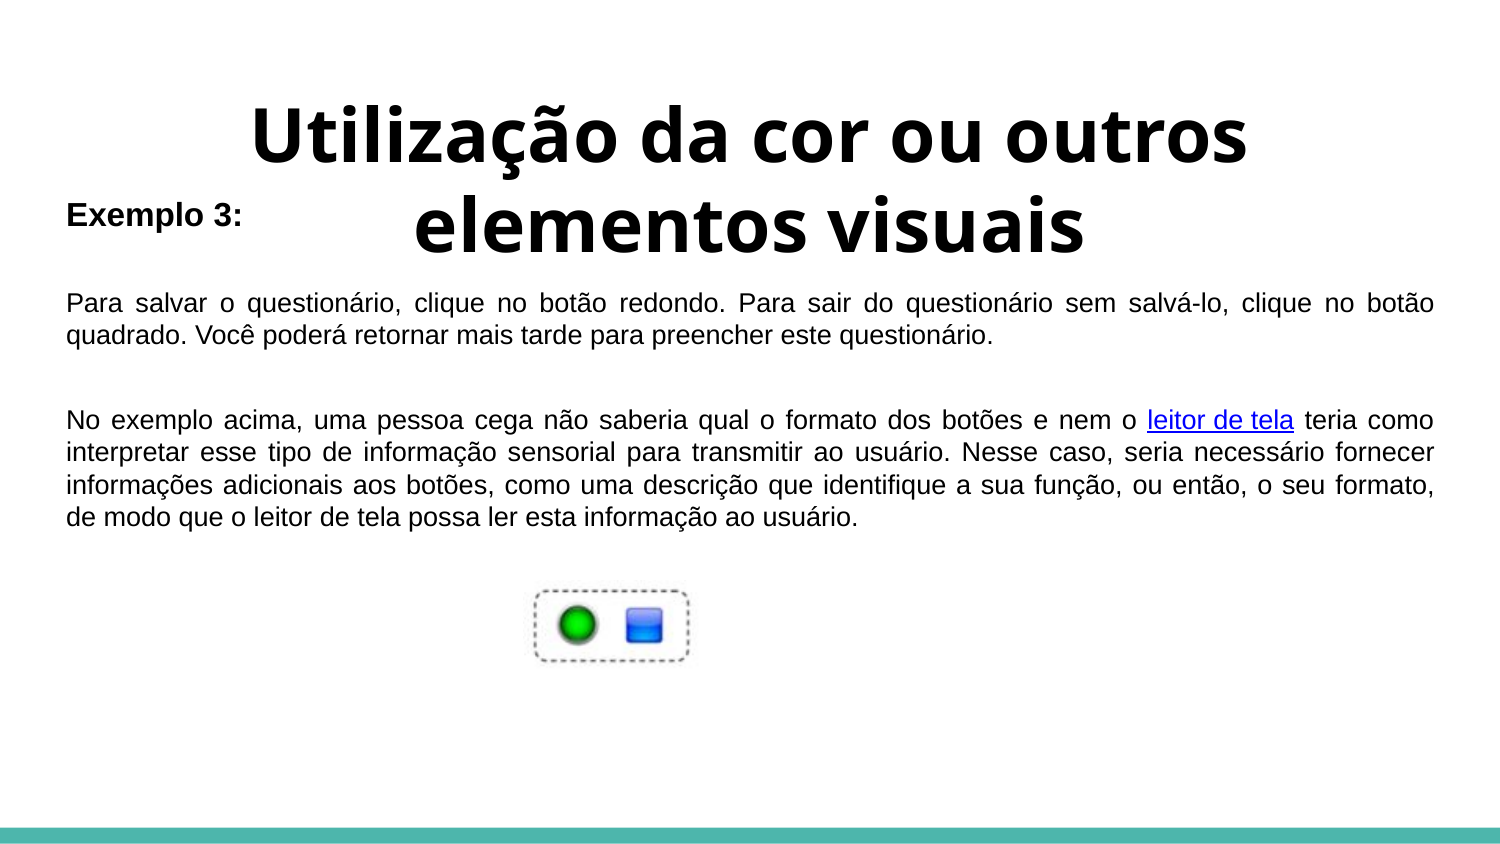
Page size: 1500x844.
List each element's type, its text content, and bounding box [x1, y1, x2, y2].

title Utilização da cor ou outros elementos visuais [51, 72, 1449, 178]
picture [522, 580, 705, 679]
list Exemplo 3: Para salvar o questionário, clique no botão redondo. Para sair do questionário sem salvá-lo, clique no botão quadrado. Você poderá retornar mais tarde para preencher este questionário. No exemplo acima, uma pessoa cega não saberia qual o formato dos botões e nem o leitor de tela teria como interpretar esse tipo de informação sensorial para transmitir ao usuário. Nesse caso, seria necessário fornecer informações adicionais aos botões, como uma descrição que identifique a sua função, ou então, o seu formato, de modo que o leitor de tela possa ler esta informação ao usuário. [51, 178, 1449, 750]
